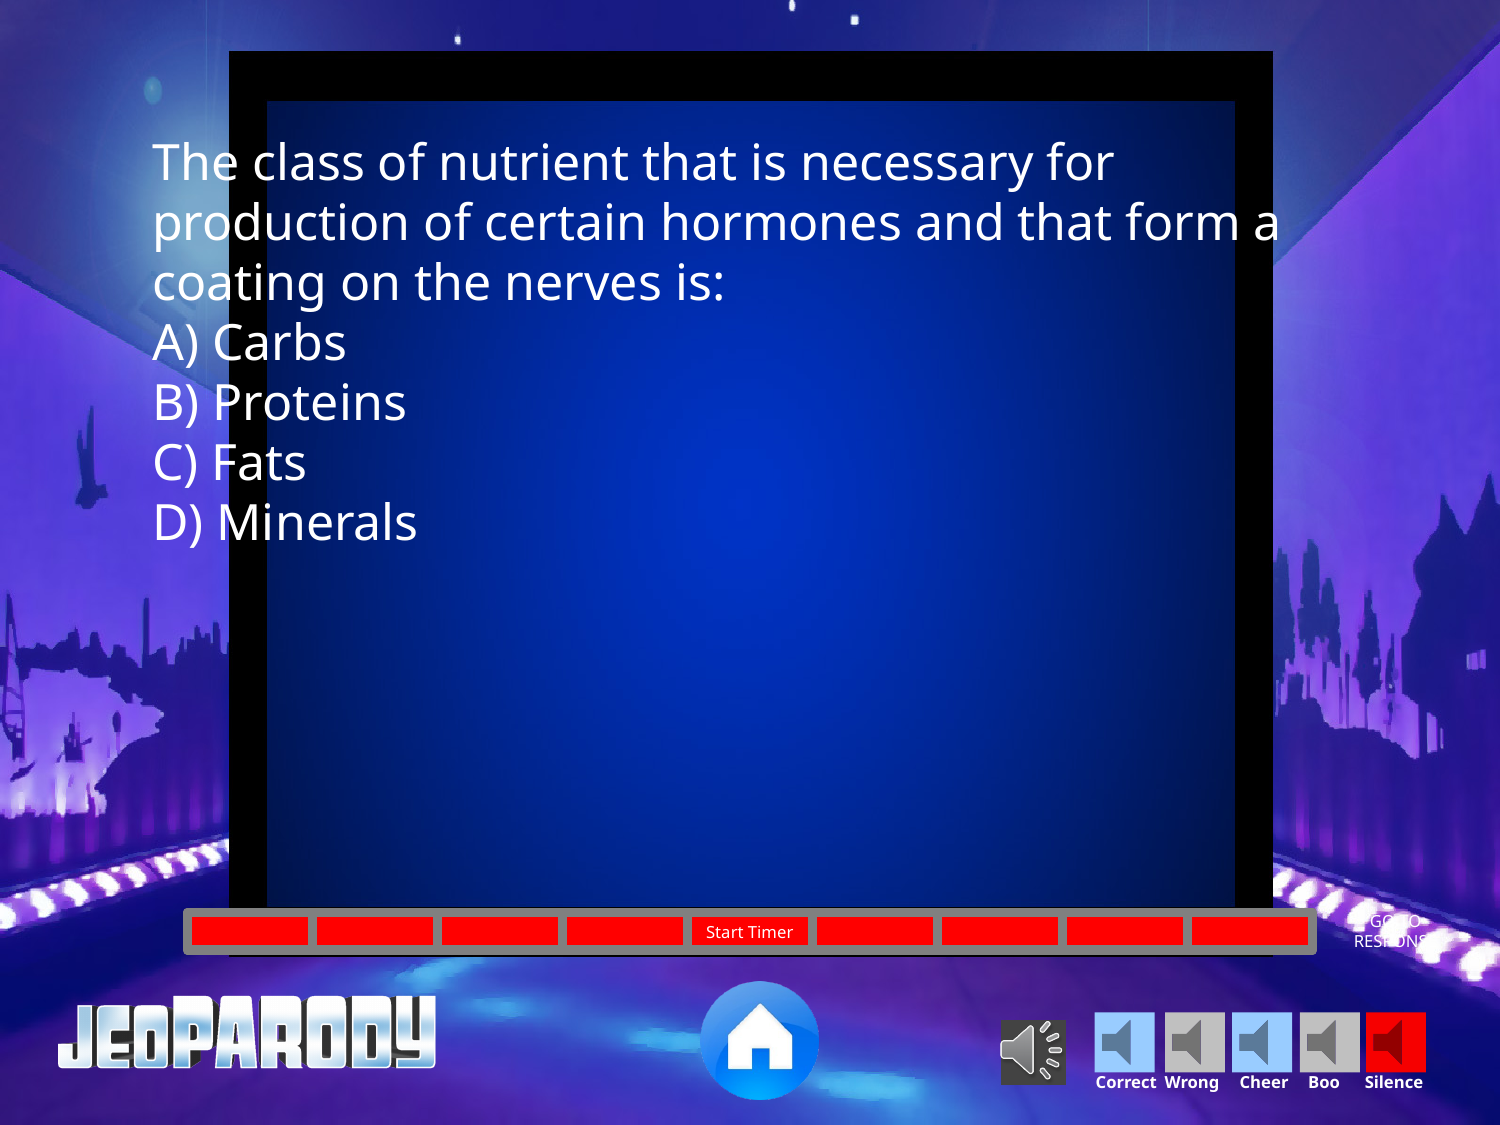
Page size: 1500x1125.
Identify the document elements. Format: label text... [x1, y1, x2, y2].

text_box The class of nutrient that is necessary for production of certain hormones and that form a coating on the nerves is: A) Carbs B) Proteins C) Fats D) Minerals [137, 122, 1388, 558]
picture [0, 0, 1500, 1125]
